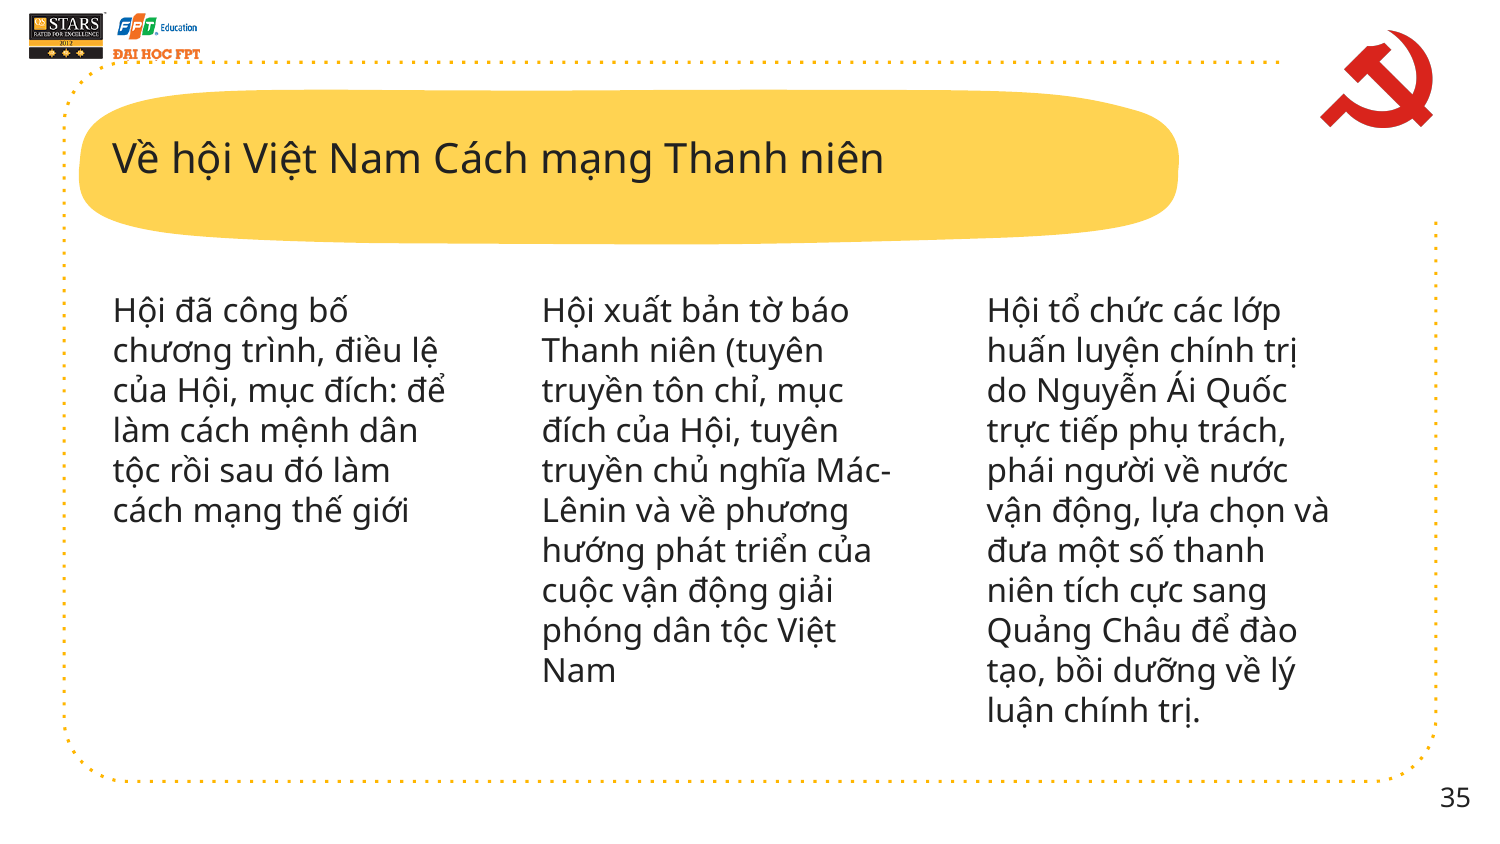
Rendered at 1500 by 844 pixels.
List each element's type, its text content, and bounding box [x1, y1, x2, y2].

slide_number 35 [1411, 753, 1500, 844]
picture [29, 12, 200, 61]
list Hội tổ chức các lớp huấn luyện chính trị do Nguyễn Ái Quốc trực tiếp phụ trách, phái người về nước vận động, lựa chọn và đưa một số thanh niên tích cực sang Quảng Châu để đào tạo, bồi dưỡng về lý luận chính trị. [971, 274, 1355, 768]
list Hội xuất bản tờ báo Thanh niên (tuyên truyền tôn chỉ, mục đích của Hội, tuyên truyền chủ nghĩa Mác-Lênin và về phương hướng phát triển của cuộc vận động giải phóng dân tộc Việt Nam [526, 274, 910, 753]
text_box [78, 88, 1181, 245]
list Hội đã công bố chương trình, điều lệ của Hội, mục đích: để làm cách mệnh dân tộc rồi sau đó làm cách mạng thế giới [97, 274, 481, 611]
picture [1320, 30, 1433, 129]
